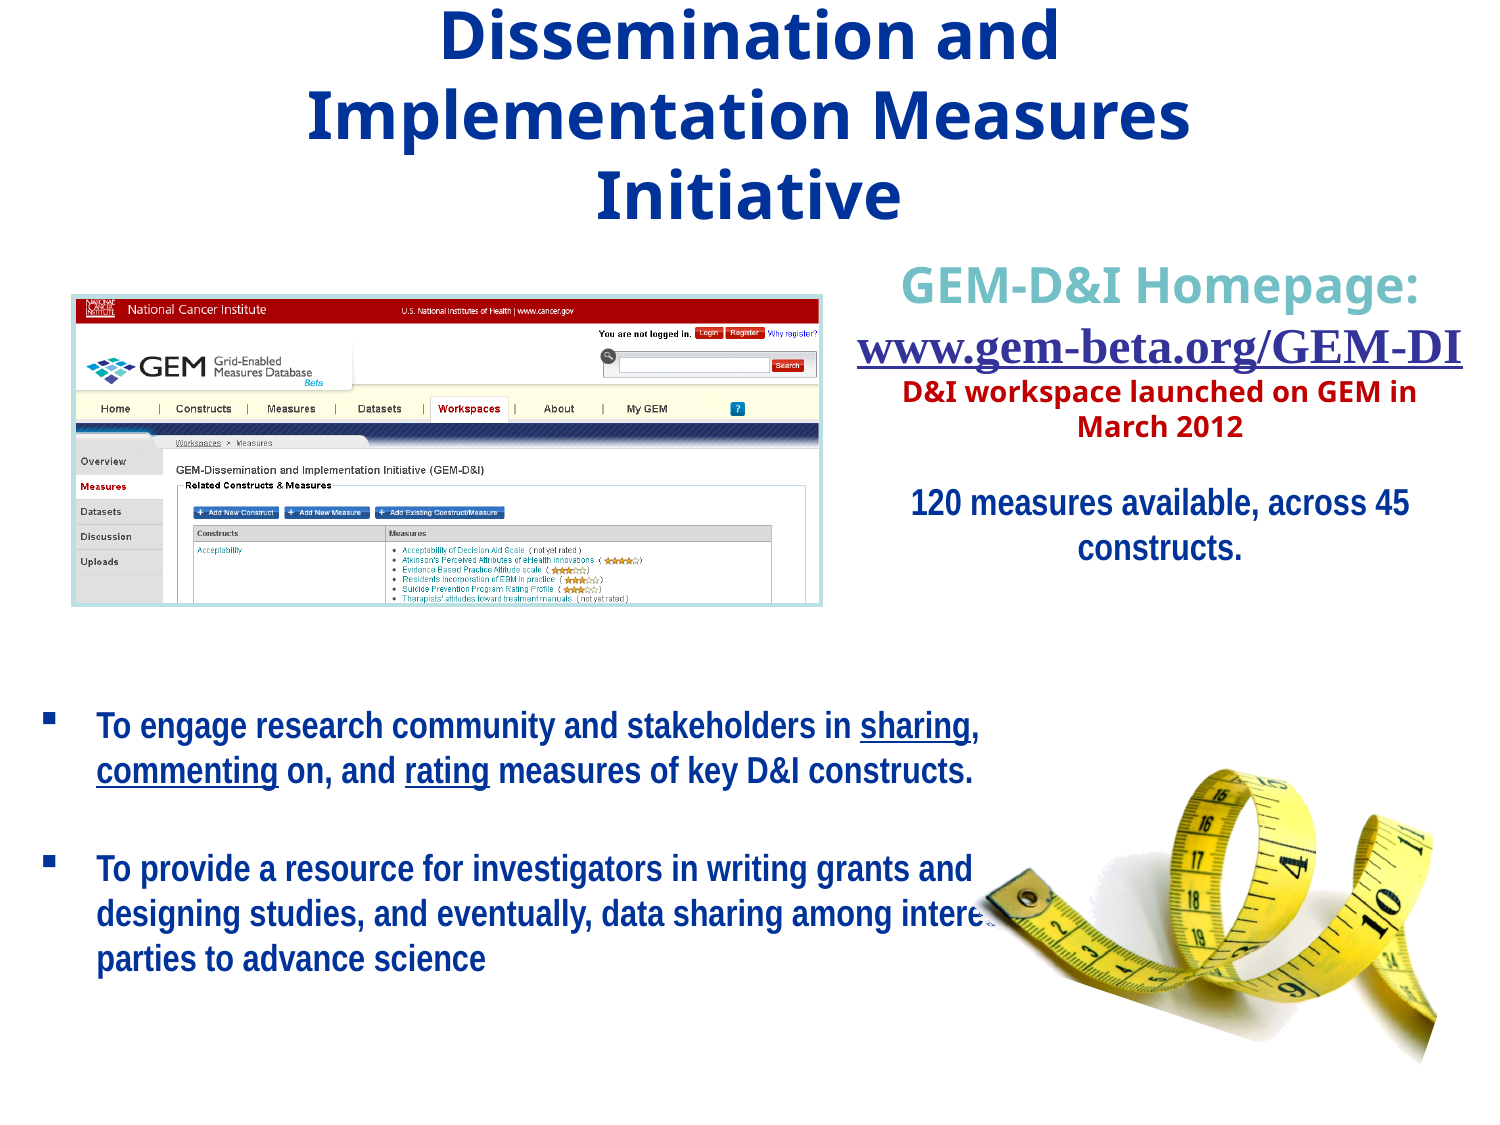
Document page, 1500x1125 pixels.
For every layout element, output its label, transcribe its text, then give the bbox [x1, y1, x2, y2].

picture [938, 652, 1500, 1095]
list To engage research community and stakeholders in sharing, commenting on, and rating measures of key D&I constructs. To provide a resource for investigators in writing grants and designing studies, and eventually, data sharing among interested parties to advance science [24, 694, 1018, 1001]
text_box [240, 130, 1398, 304]
picture [75, 298, 820, 603]
title Dissemination and Implementation Measures Initiative [150, 18, 1350, 207]
text_box GEM-D&I Homepage: www.gem-beta.org/GEM-DI D&I workspace launched on GEM in March 2012 120 measures available, across 45 constructs. [839, 246, 1481, 576]
